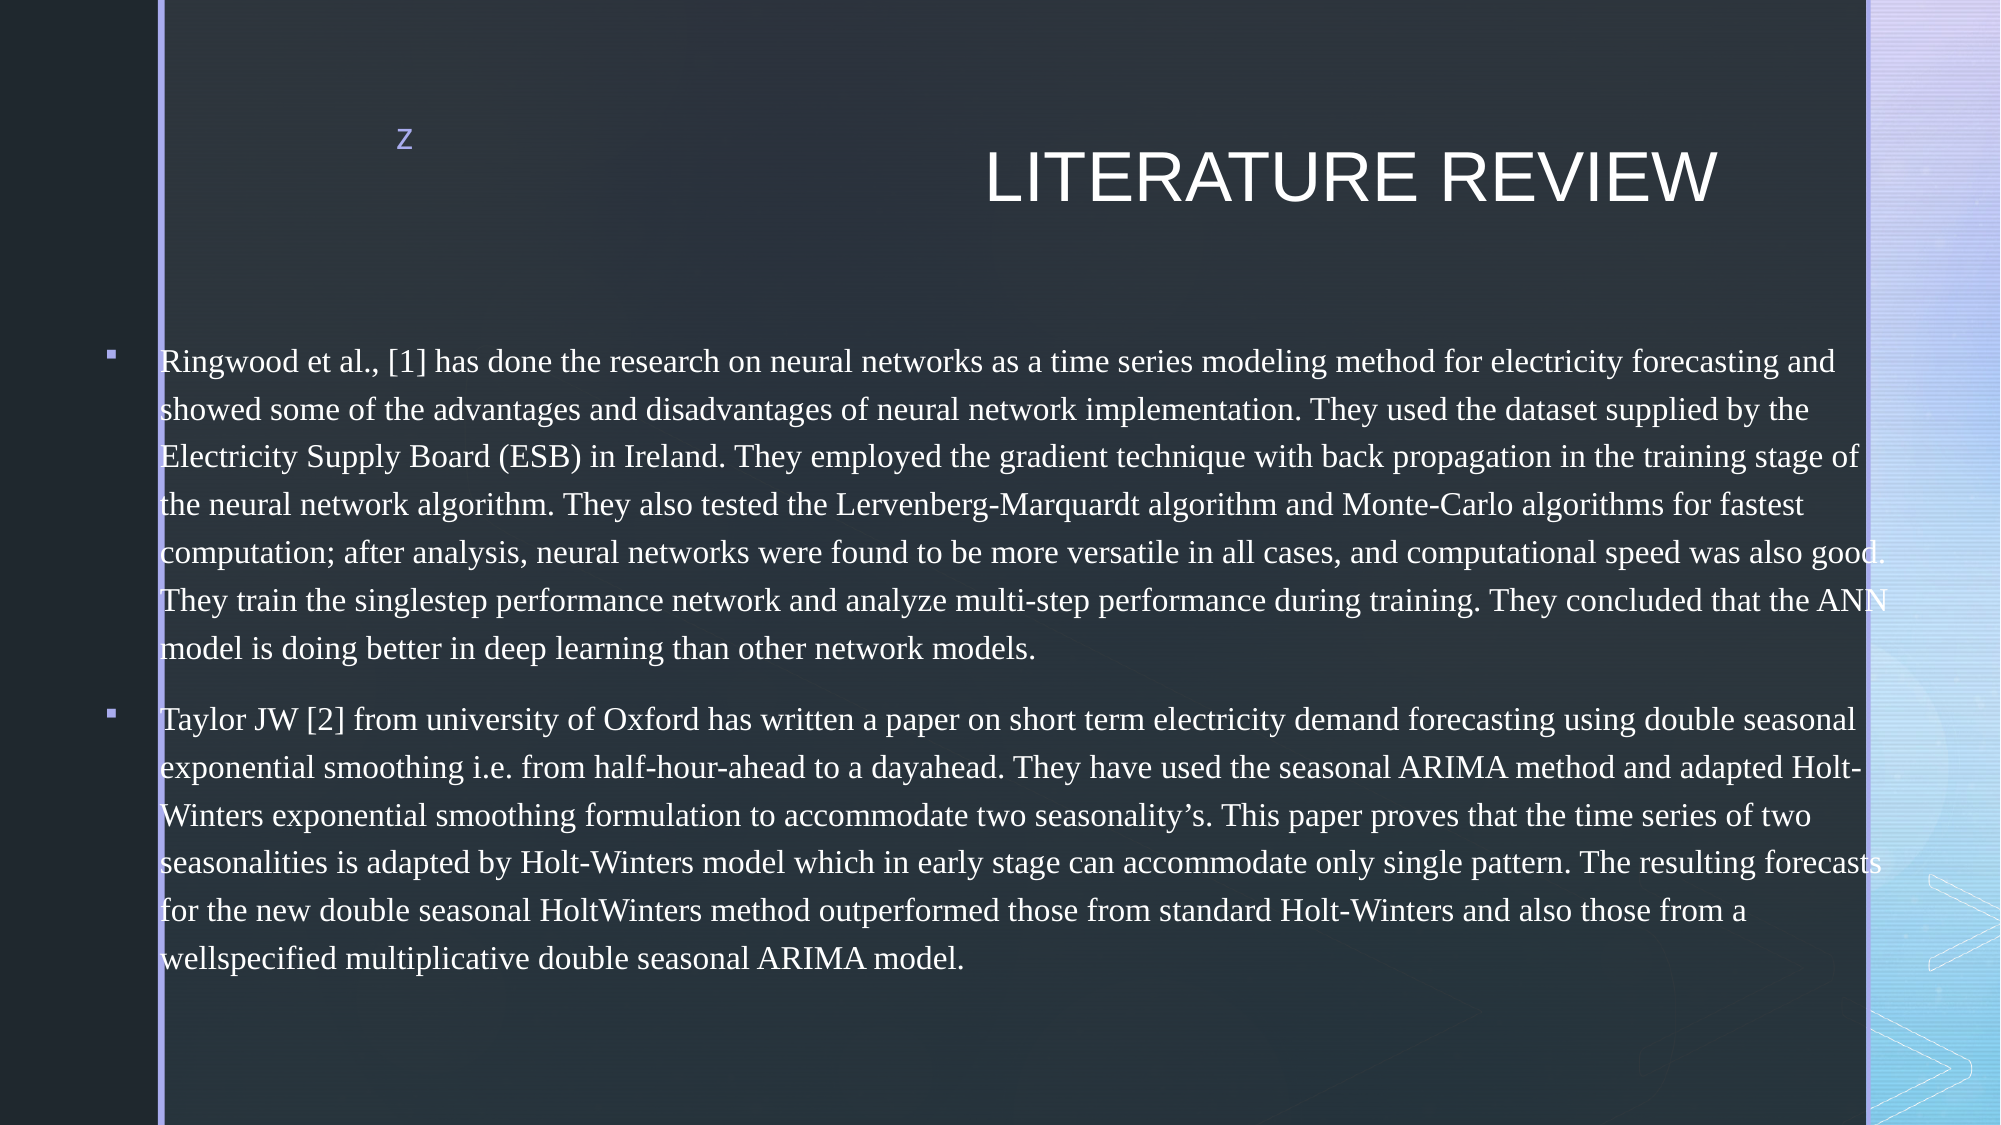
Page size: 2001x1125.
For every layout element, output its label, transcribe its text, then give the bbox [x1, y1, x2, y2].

title LITERATURE REVIEW [428, 132, 1734, 272]
picture [1871, 0, 2001, 1125]
list Ringwood et al., [1] has done the research on neural networks as a time series modeling method for electricity forecasting and showed some of the advantages and disadvantages of neural network implementation. They used the dataset supplied by the Electricity Supply Board (ESB) in Ireland. They employed the gradient technique with back propagation in the training stage of the neural network algorithm. They also tested the Lervenberg-Marquardt algorithm and Monte-Carlo algorithms for fastest computation; after analysis, neural networks were found to be more versatile in all cases, and computational speed was also good. They train the singlestep performance network and analyze multi-step performance during training. They concluded that the ANN model is doing better in deep learning than other network models. Taylor JW [2] from university of Oxford has written a paper on short term electricity demand forecasting using double seasonal exponential smoothing i.e. from half-hour-ahead to a dayahead. They have used the seasonal ARIMA method and adapted Holt-Winters exponential smoothing formulation to accommodate two seasonality’s. This paper proves that the time series of two seasonalities is adapted by Holt-Winters model which in early stage can accommodate only single pattern. The resulting forecasts for the new double seasonal HoltWinters method outperformed those from standard Holt-Winters and also those from a wellspecified multiplicative double seasonal ARIMA model. [88, 272, 1910, 1035]
